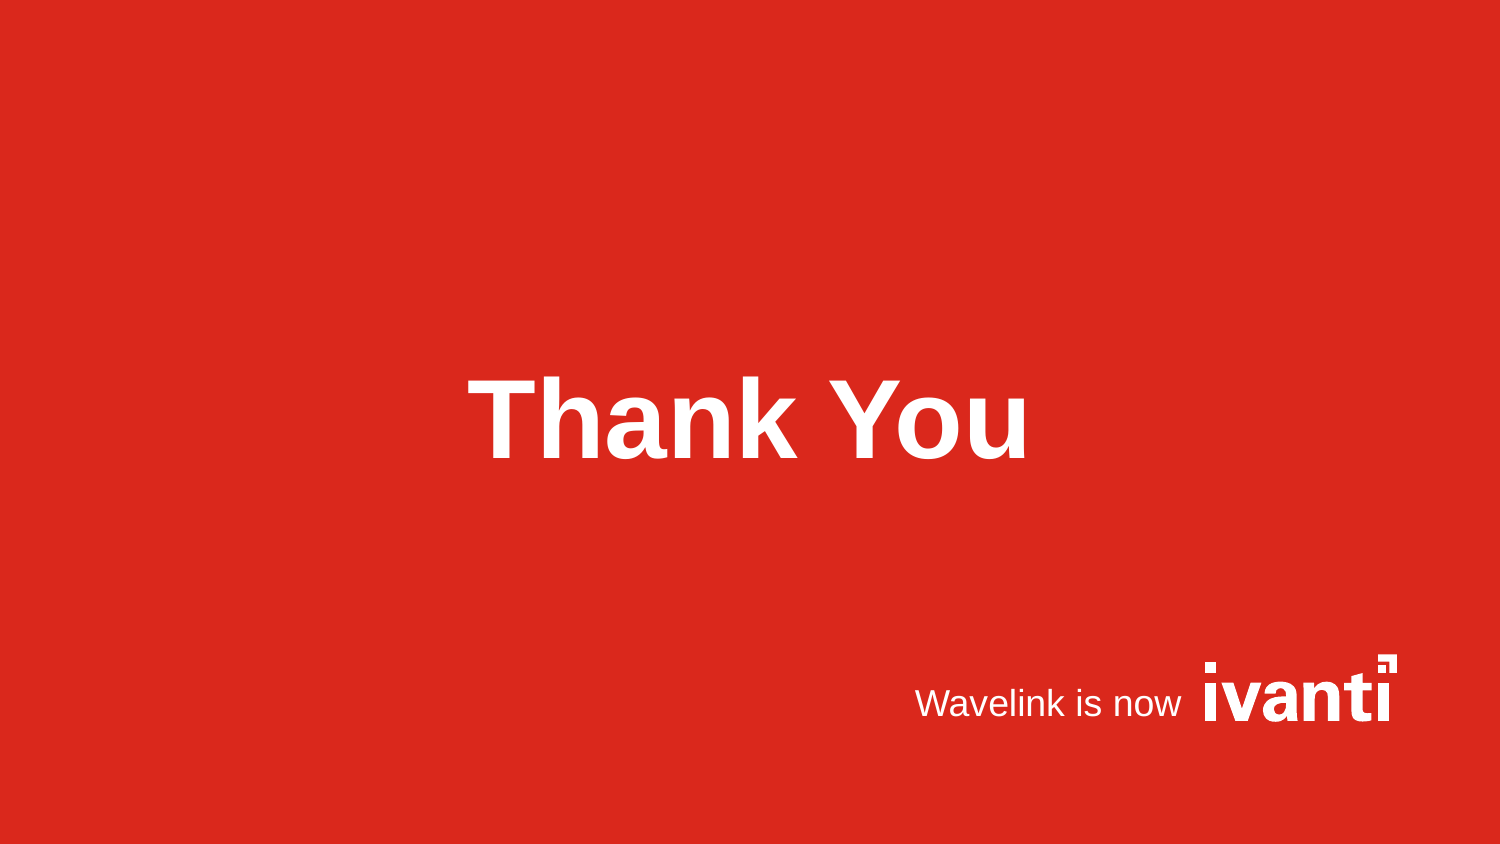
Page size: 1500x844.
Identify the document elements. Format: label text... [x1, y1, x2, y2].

text_box Wavelink is now [900, 671, 1238, 732]
title Thank You [112, 309, 1388, 535]
